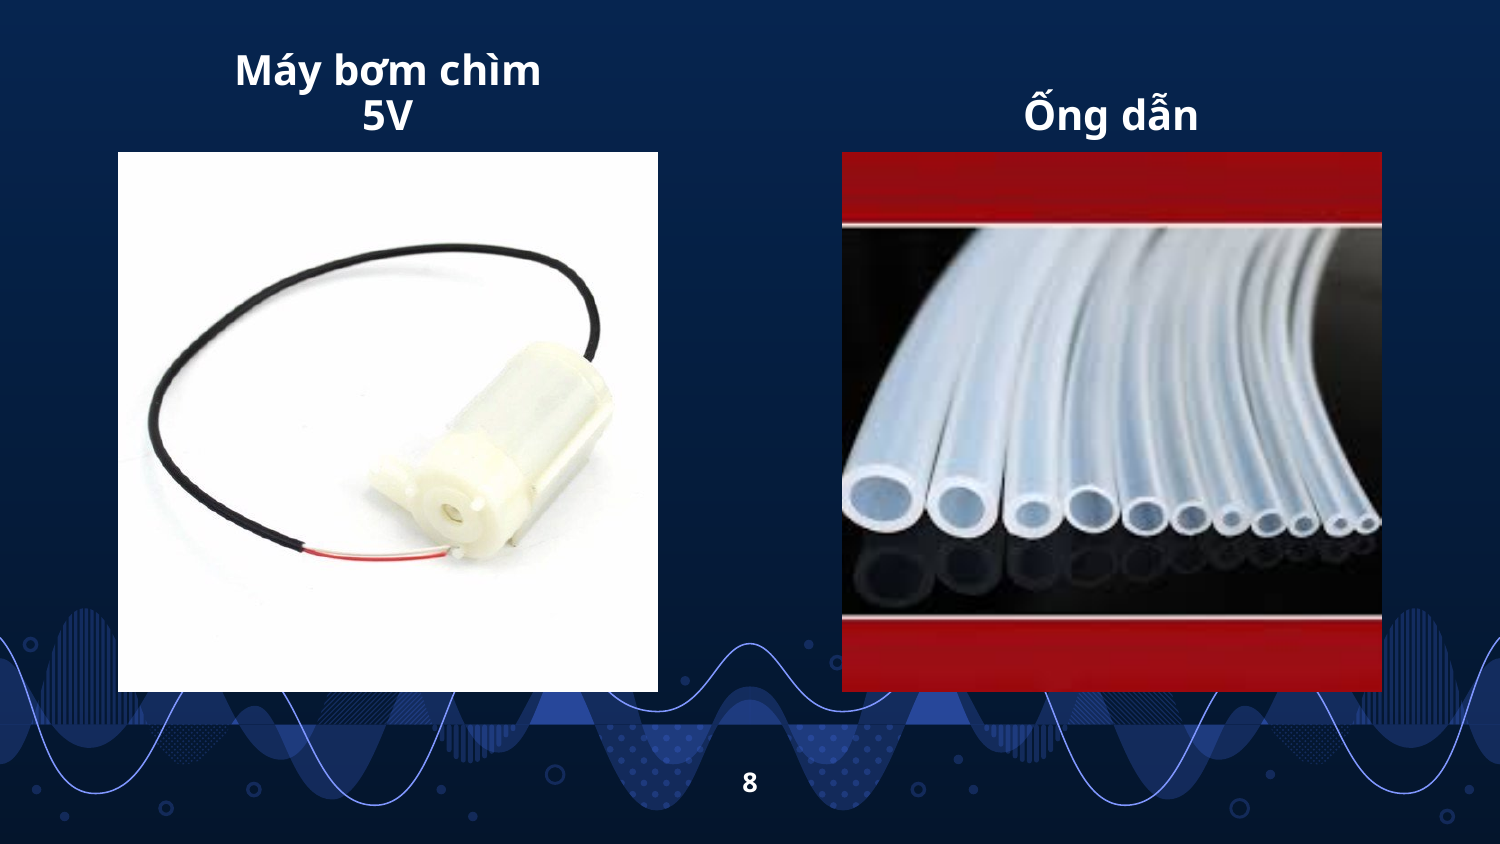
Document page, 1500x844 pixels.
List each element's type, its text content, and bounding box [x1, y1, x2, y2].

text_box Ống dẫn [927, 74, 1297, 140]
picture [118, 152, 658, 692]
slide_number 8 [705, 724, 795, 844]
picture [841, 152, 1382, 692]
title Máy bơm chìm 5V [203, 74, 573, 140]
